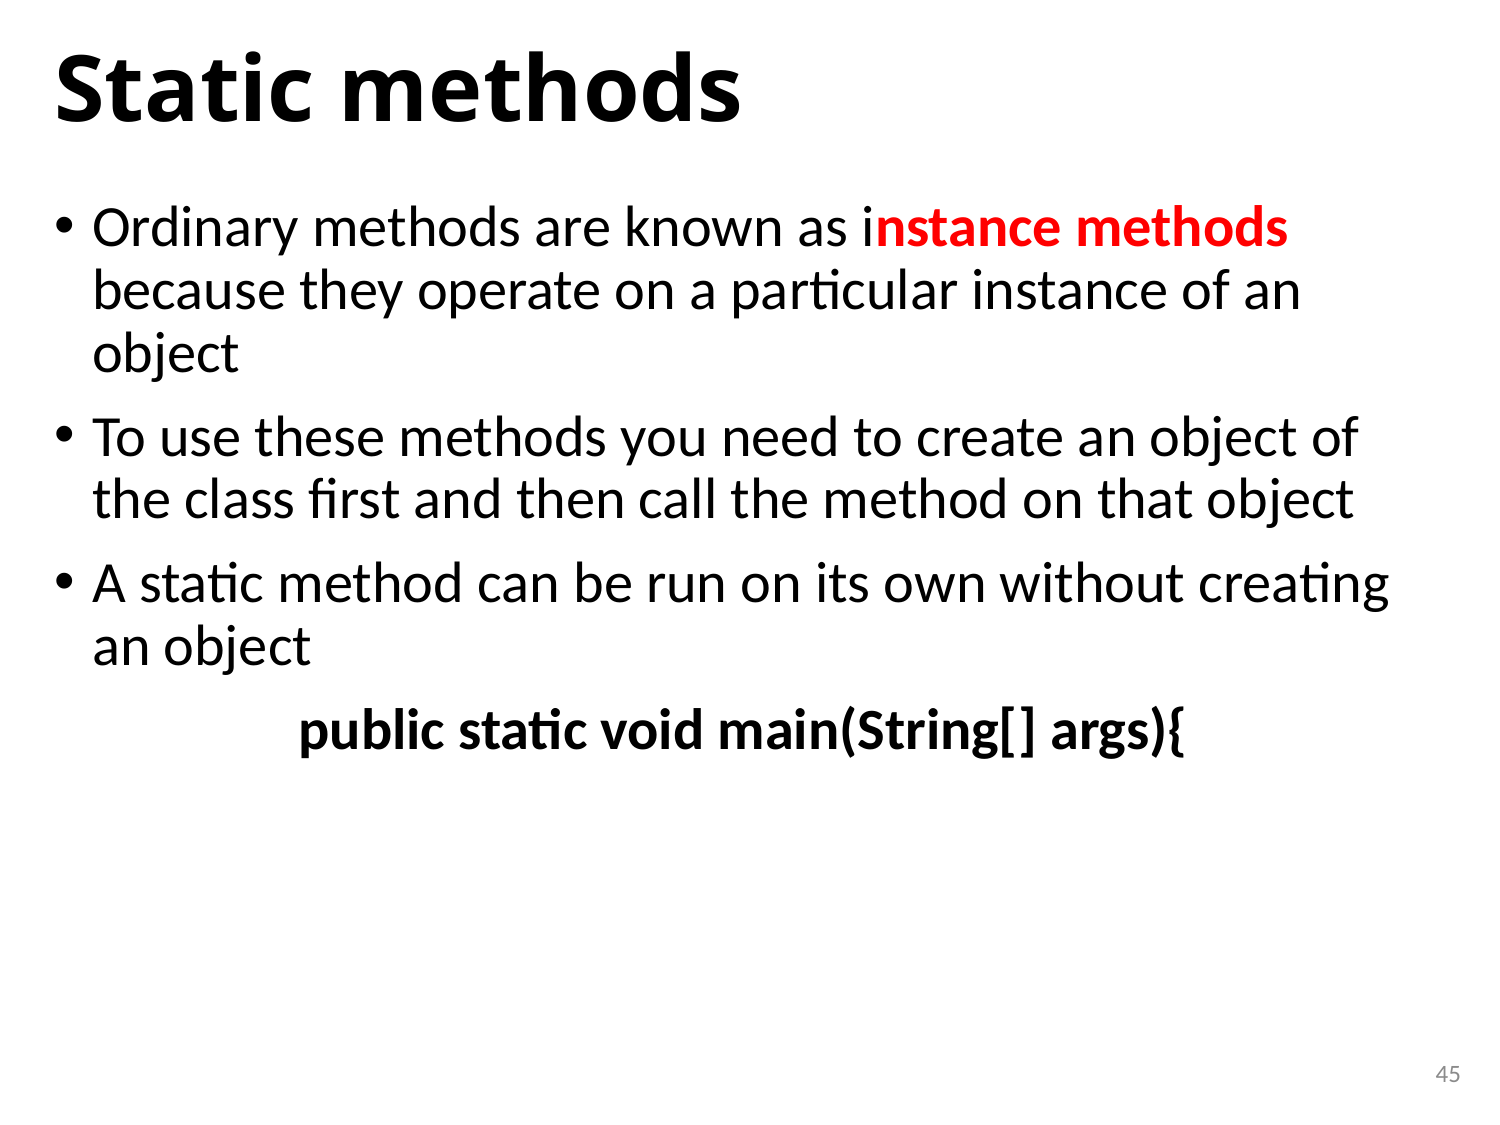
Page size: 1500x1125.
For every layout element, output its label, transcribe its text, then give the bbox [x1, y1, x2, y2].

slide_number 45 [1138, 1042, 1477, 1103]
list Ordinary methods are known as instance methods because they operate on a particular instance of an object To use these methods you need to create an object of the class first and then call the method on that object A static method can be run on its own without creating an object public static void main(String[] args){ [39, 188, 1461, 1085]
title Static methods [39, 22, 1461, 161]
